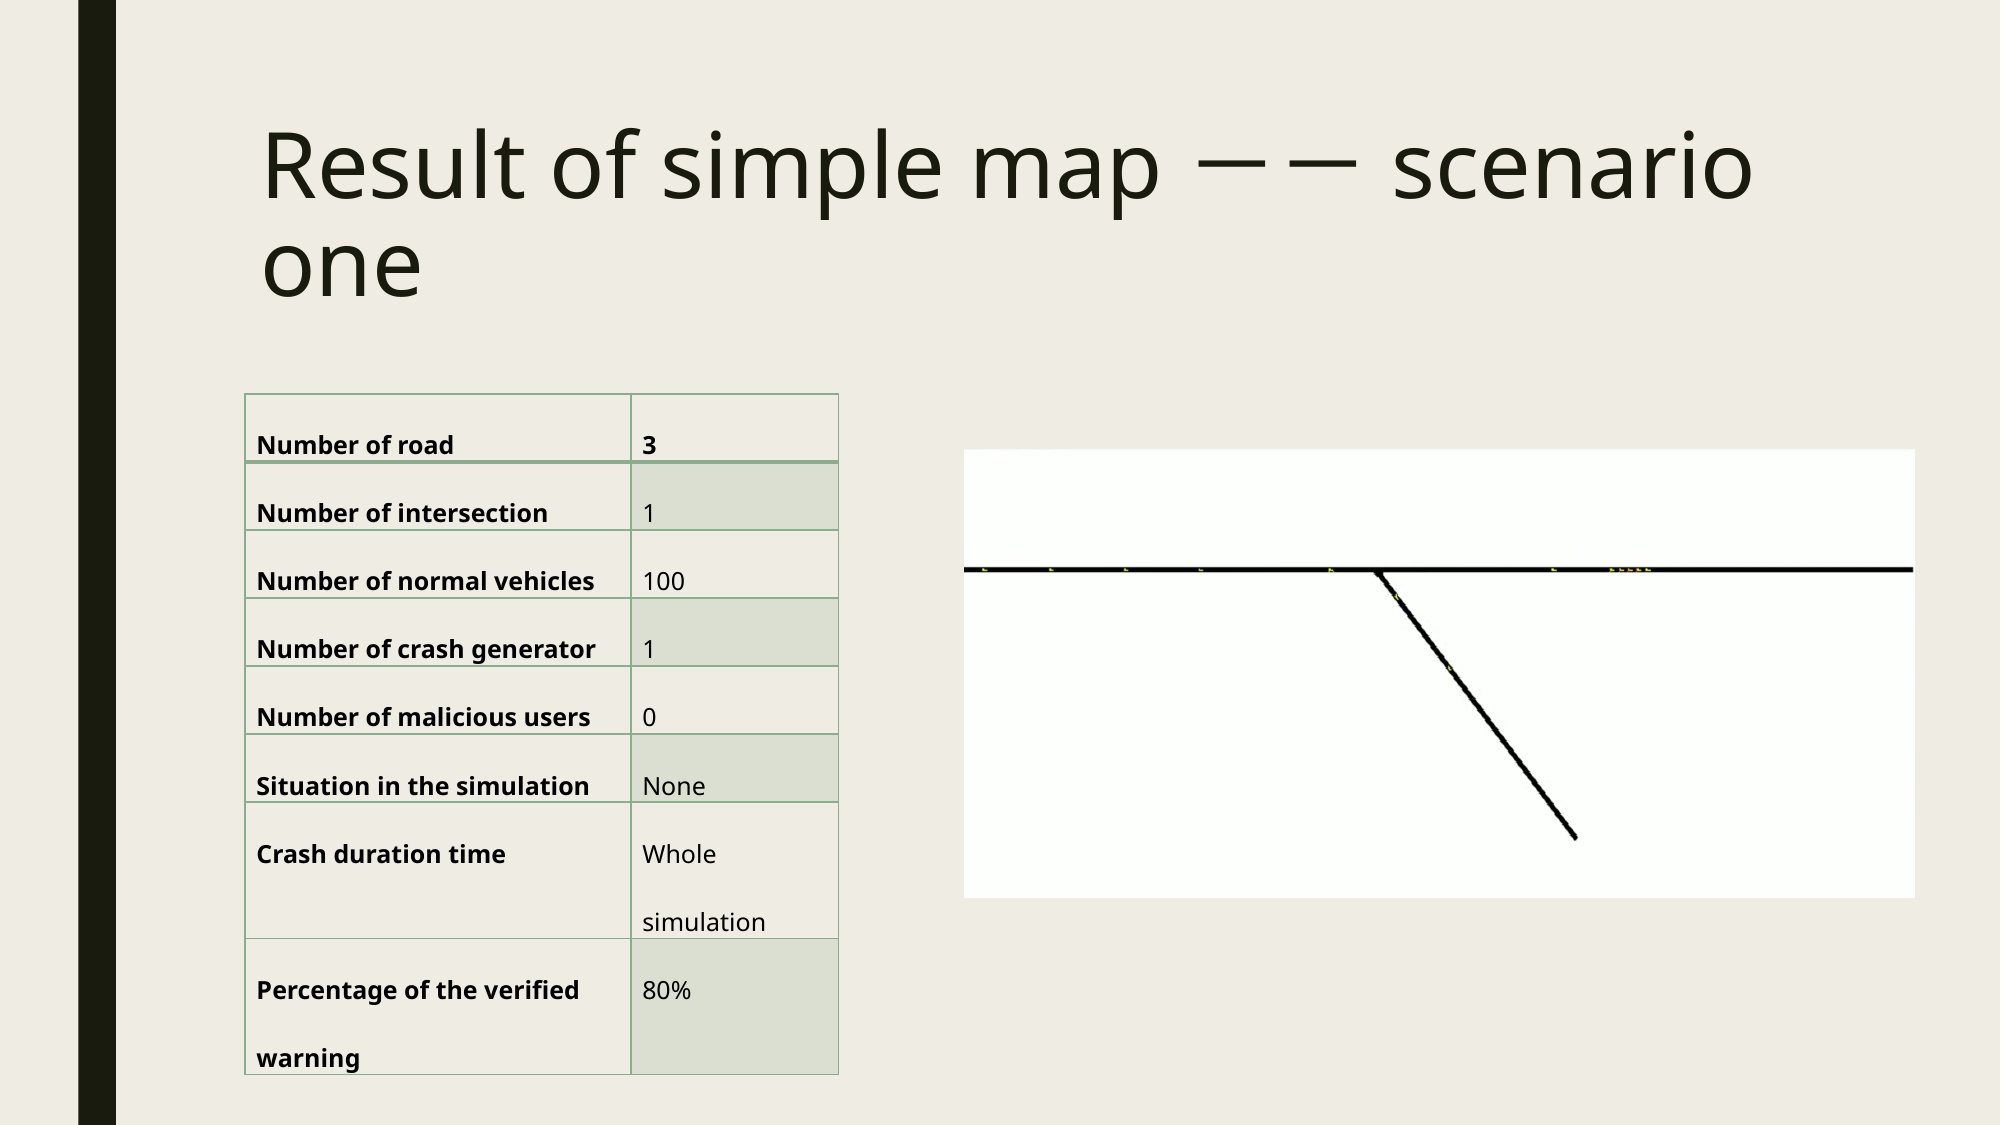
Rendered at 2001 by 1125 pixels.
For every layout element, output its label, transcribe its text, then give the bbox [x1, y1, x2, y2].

table_cell Percentage of the verified warning [246, 939, 630, 1074]
table_cell Number of normal vehicles [246, 531, 630, 597]
table_cell Number of crash generator [246, 599, 630, 665]
table_cell Situation in the simulation [246, 735, 630, 801]
table_cell Number of intersection [246, 464, 630, 529]
table_header 3 [632, 395, 838, 460]
table_cell 0 [632, 667, 838, 733]
table_cell 1 [632, 464, 838, 529]
table_cell 1 [632, 599, 838, 665]
table_cell 100 [632, 531, 838, 597]
table_cell Crash duration time [246, 803, 630, 938]
title Result of simple map－－scenario one [245, 112, 1821, 357]
table_cell Whole simulation [632, 803, 838, 938]
table_header Number of road [246, 395, 630, 460]
table_cell 80% [632, 939, 838, 1074]
table_cell Number of malicious users [246, 667, 630, 733]
picture [964, 449, 1915, 898]
table_cell None [632, 735, 838, 801]
